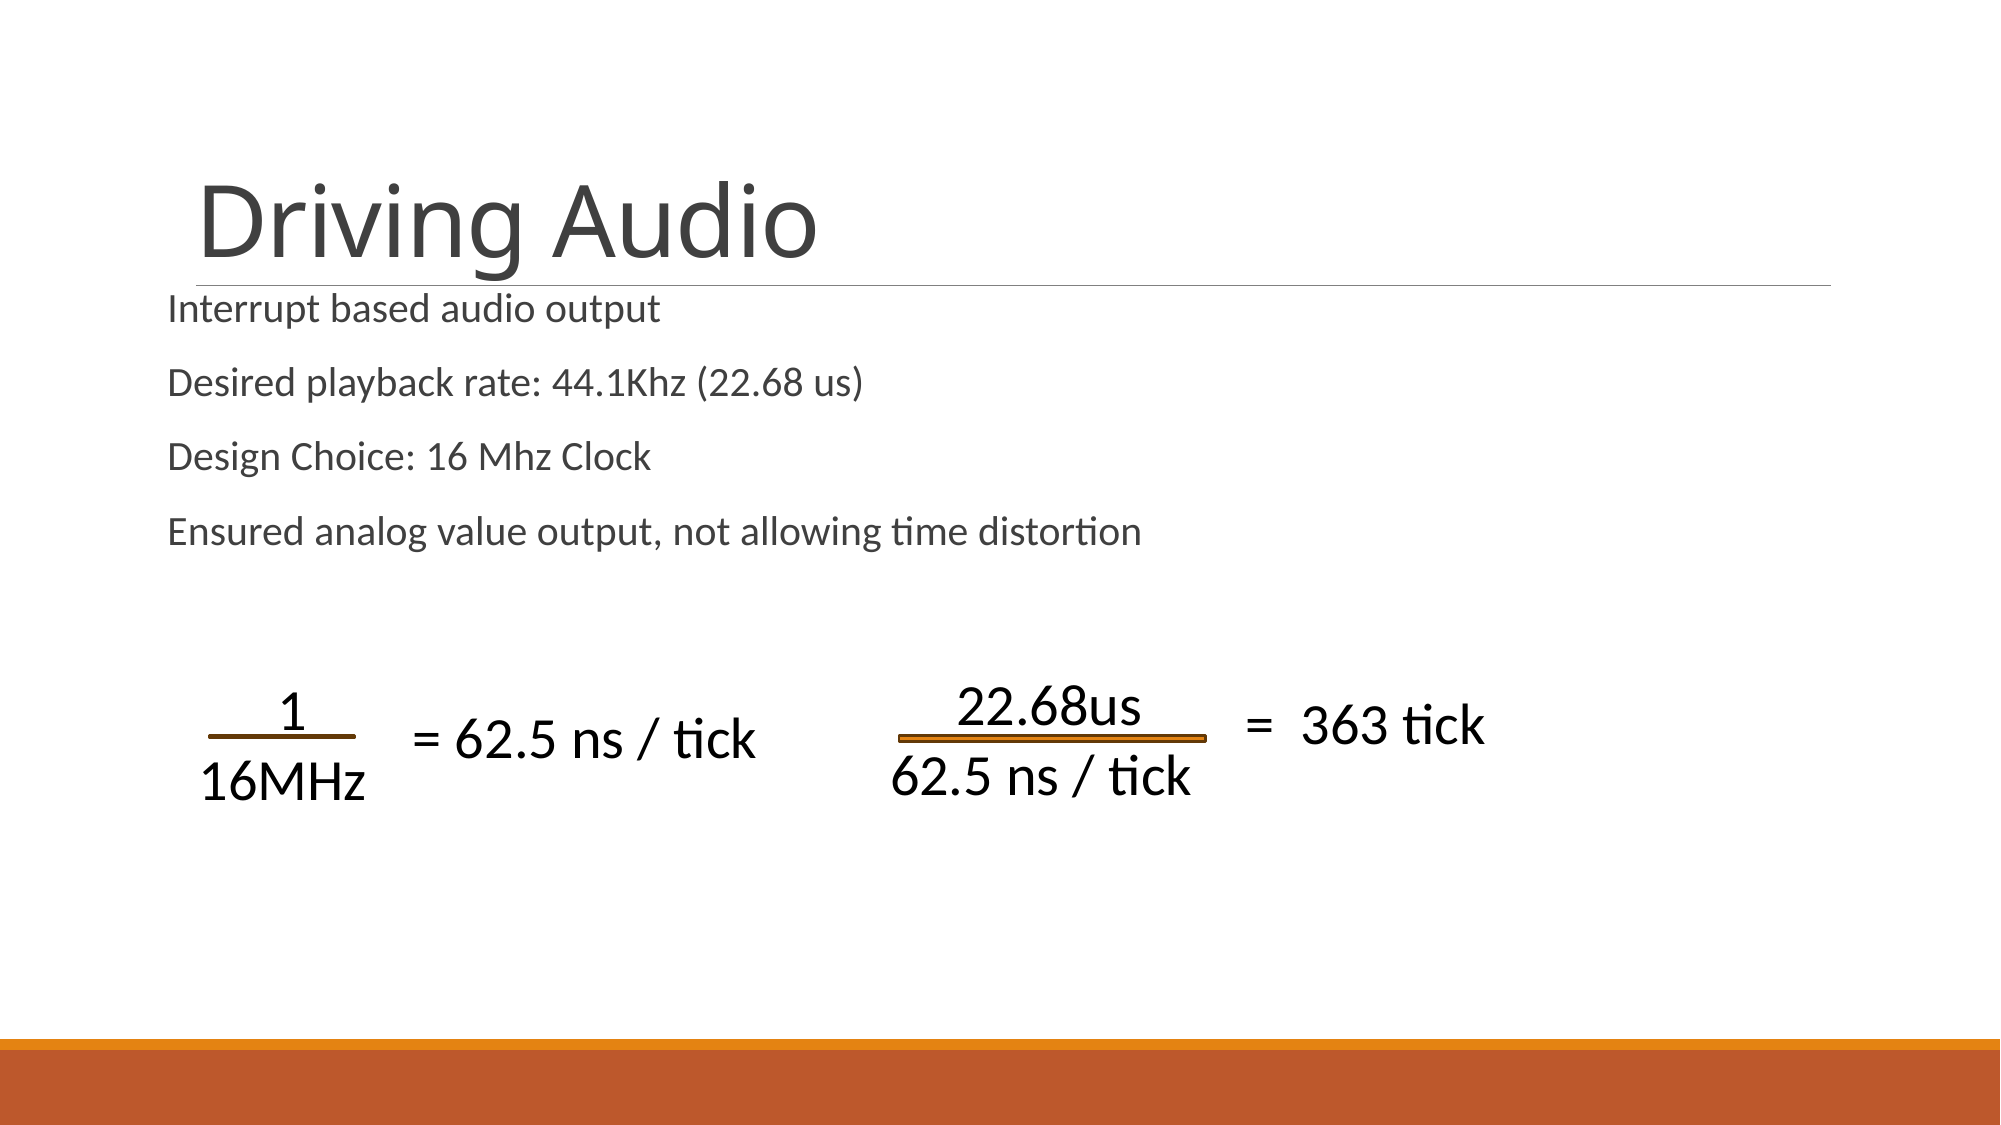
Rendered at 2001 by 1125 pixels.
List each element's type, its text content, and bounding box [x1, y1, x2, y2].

text_box = 363 tick [1230, 679, 1708, 765]
text_box 22.68us 62.5 ns / tick [875, 659, 1367, 885]
text_box [898, 734, 1207, 743]
list Interrupt based audio output Desired playback rate: 44.1Khz (22.68 us) Design Choice: 16 Mhz Clock Ensured analog value output, not allowing time distortion [137, 278, 1863, 662]
title Driving Audio [180, 47, 1830, 278]
text_box 1 16MHz [183, 664, 399, 820]
text_box = 62.5 ns / tick [397, 692, 875, 778]
text_box [208, 734, 356, 739]
